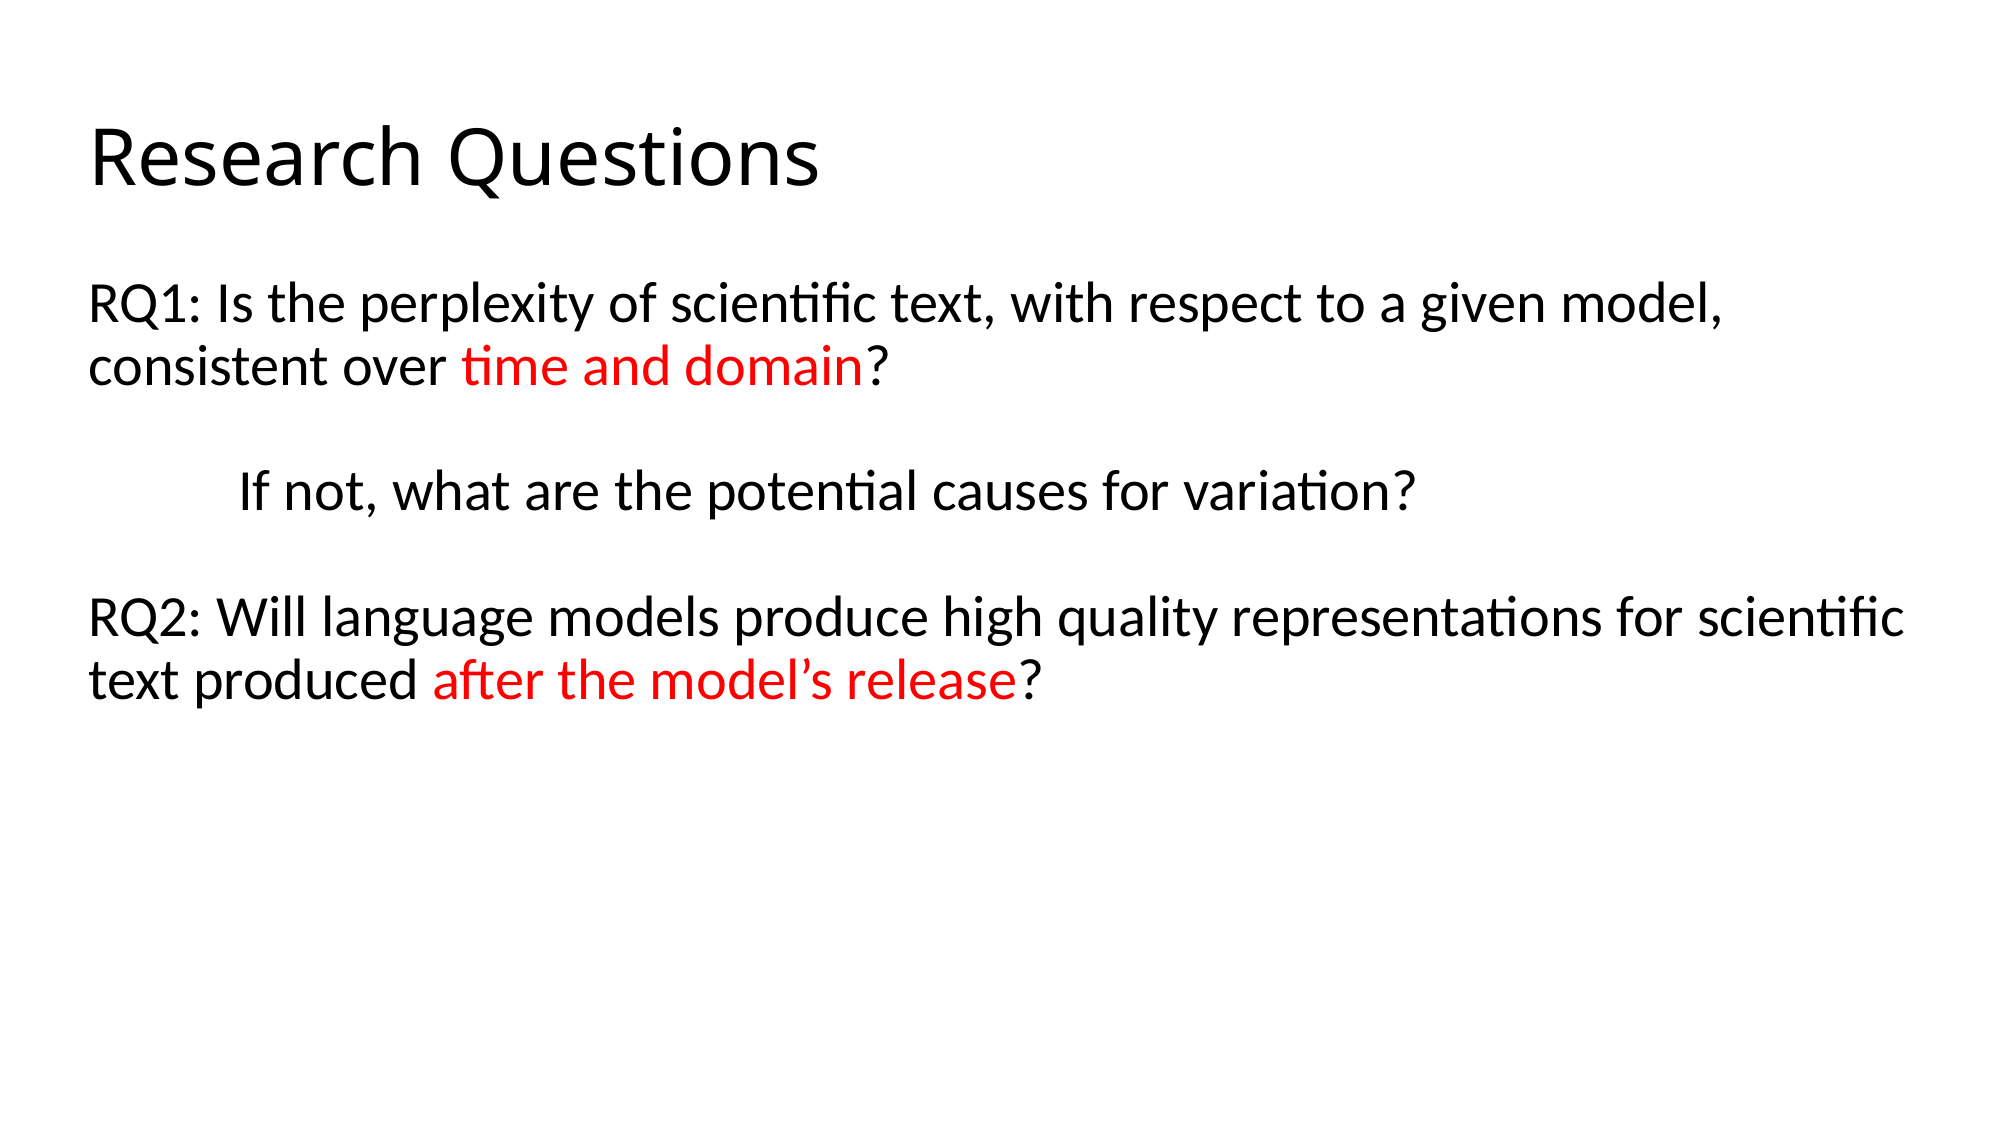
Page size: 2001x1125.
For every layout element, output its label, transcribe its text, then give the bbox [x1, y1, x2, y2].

title Research Questions [68, 97, 1932, 223]
list RQ1: Is the perplexity of scientific text, with respect to a given model, consistent over time and domain? If not, what are the potential causes for variation? RQ2: Will language models produce high quality representations for scientific text produced after the model’s release? [68, 252, 1932, 1000]
